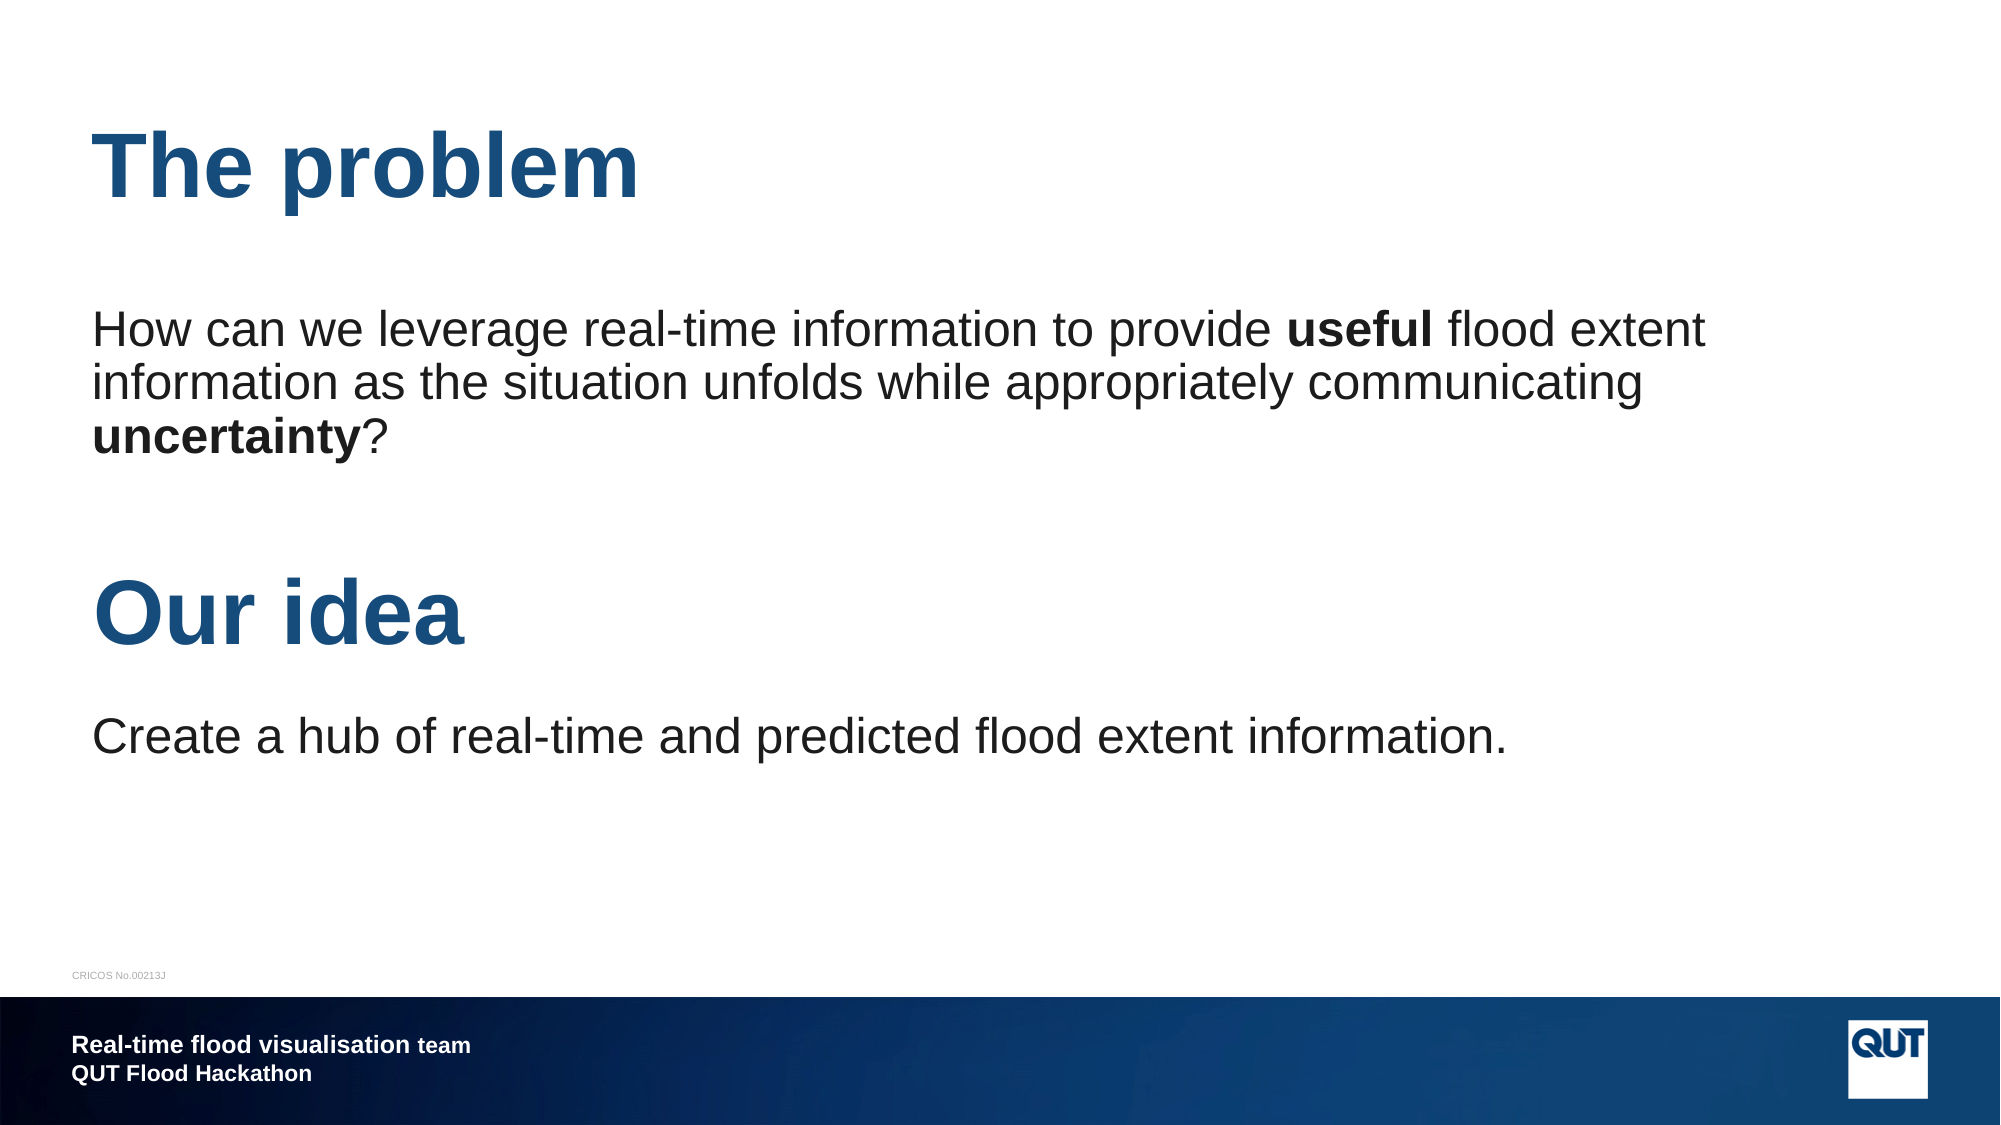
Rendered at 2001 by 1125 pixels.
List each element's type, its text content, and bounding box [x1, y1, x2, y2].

picture [0, 997, 2000, 1125]
title The problem [76, 59, 1920, 278]
text_box Our idea [78, 505, 1921, 724]
list How can we leverage real-time information to provide useful flood extent information as the situation unfolds while appropriately communicating uncertainty? Create a hub of real-time and predicted flood extent information. [76, 295, 1920, 945]
